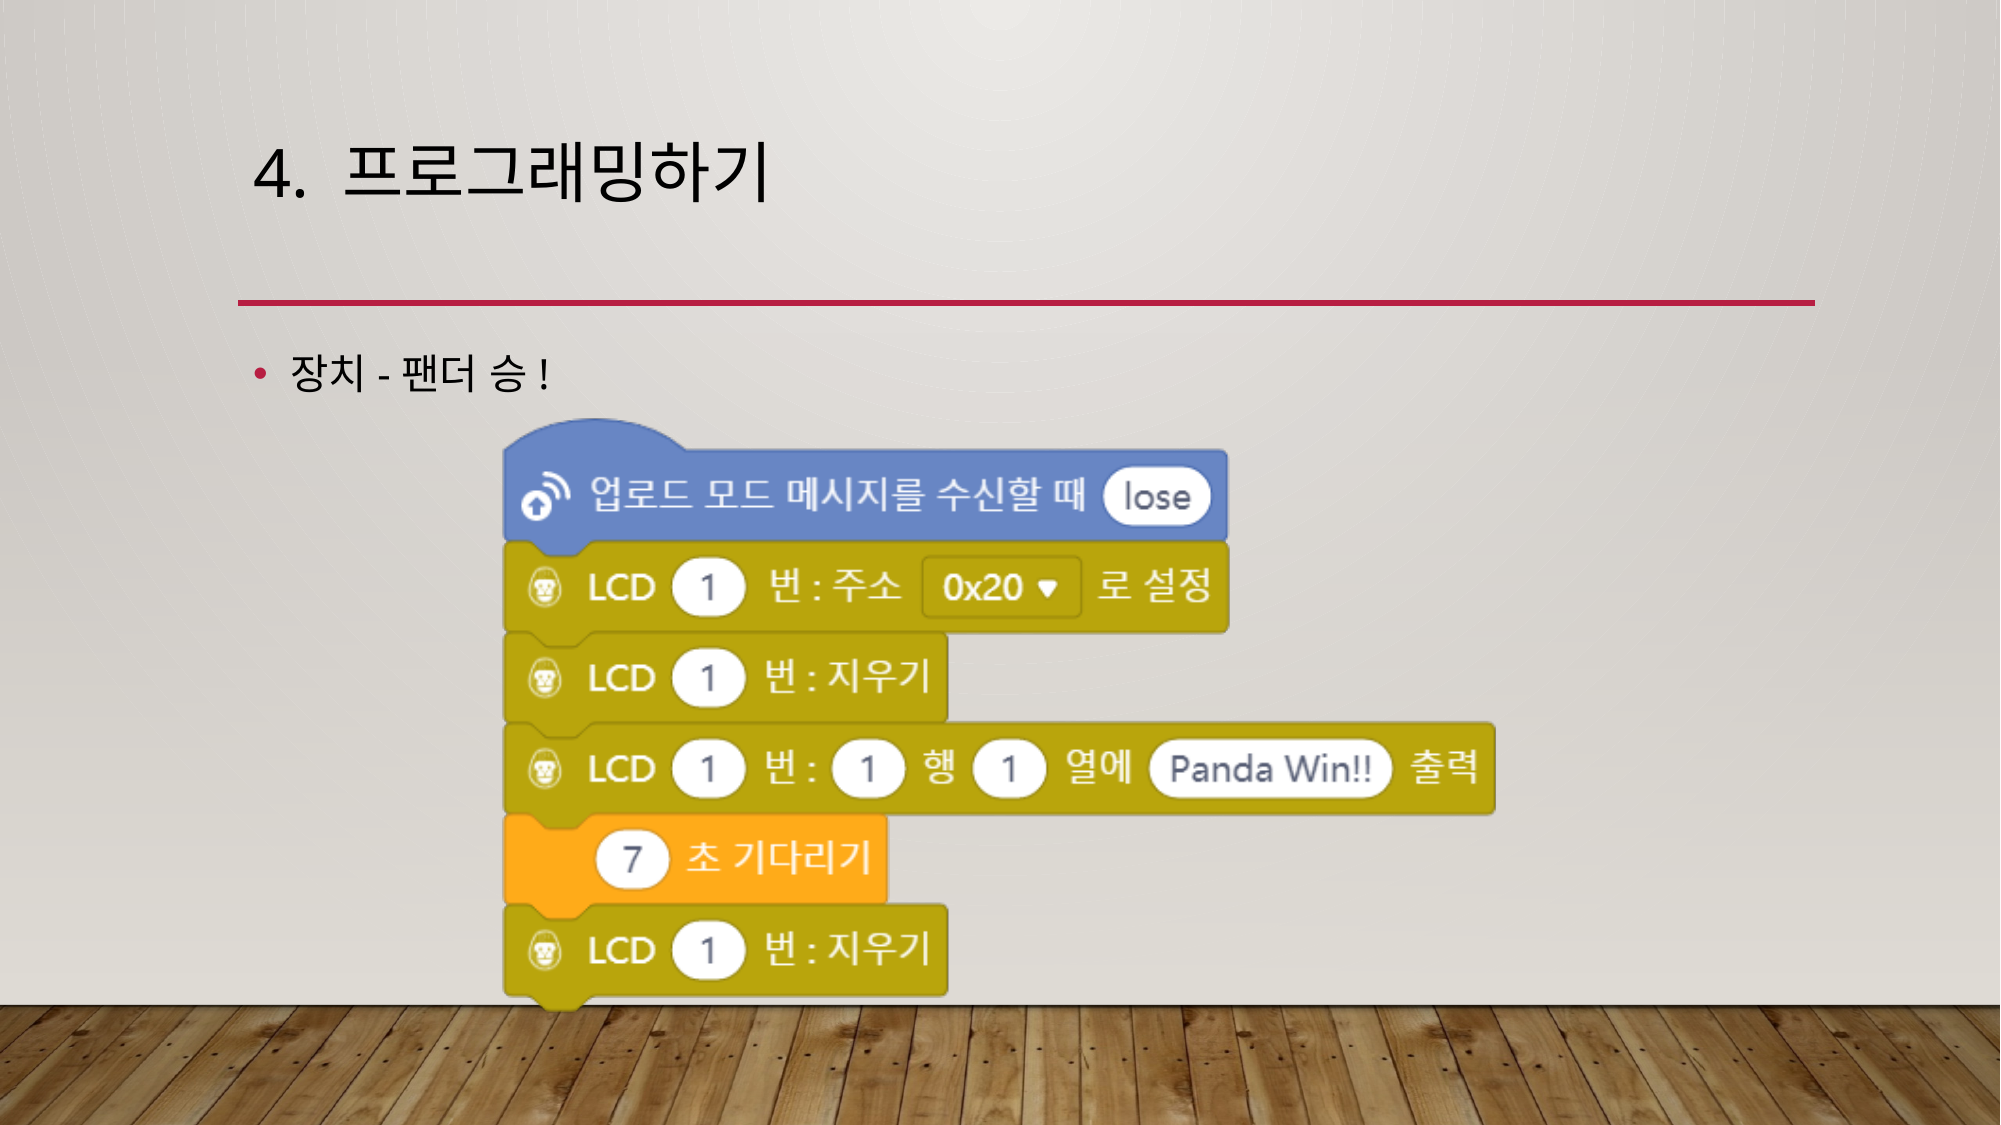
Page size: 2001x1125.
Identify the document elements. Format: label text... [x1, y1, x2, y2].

list 장치-팬더 승! [238, 330, 1814, 897]
title 4. 프로그래밍하기 [238, 131, 1814, 305]
picture [0, 402, 2000, 1125]
